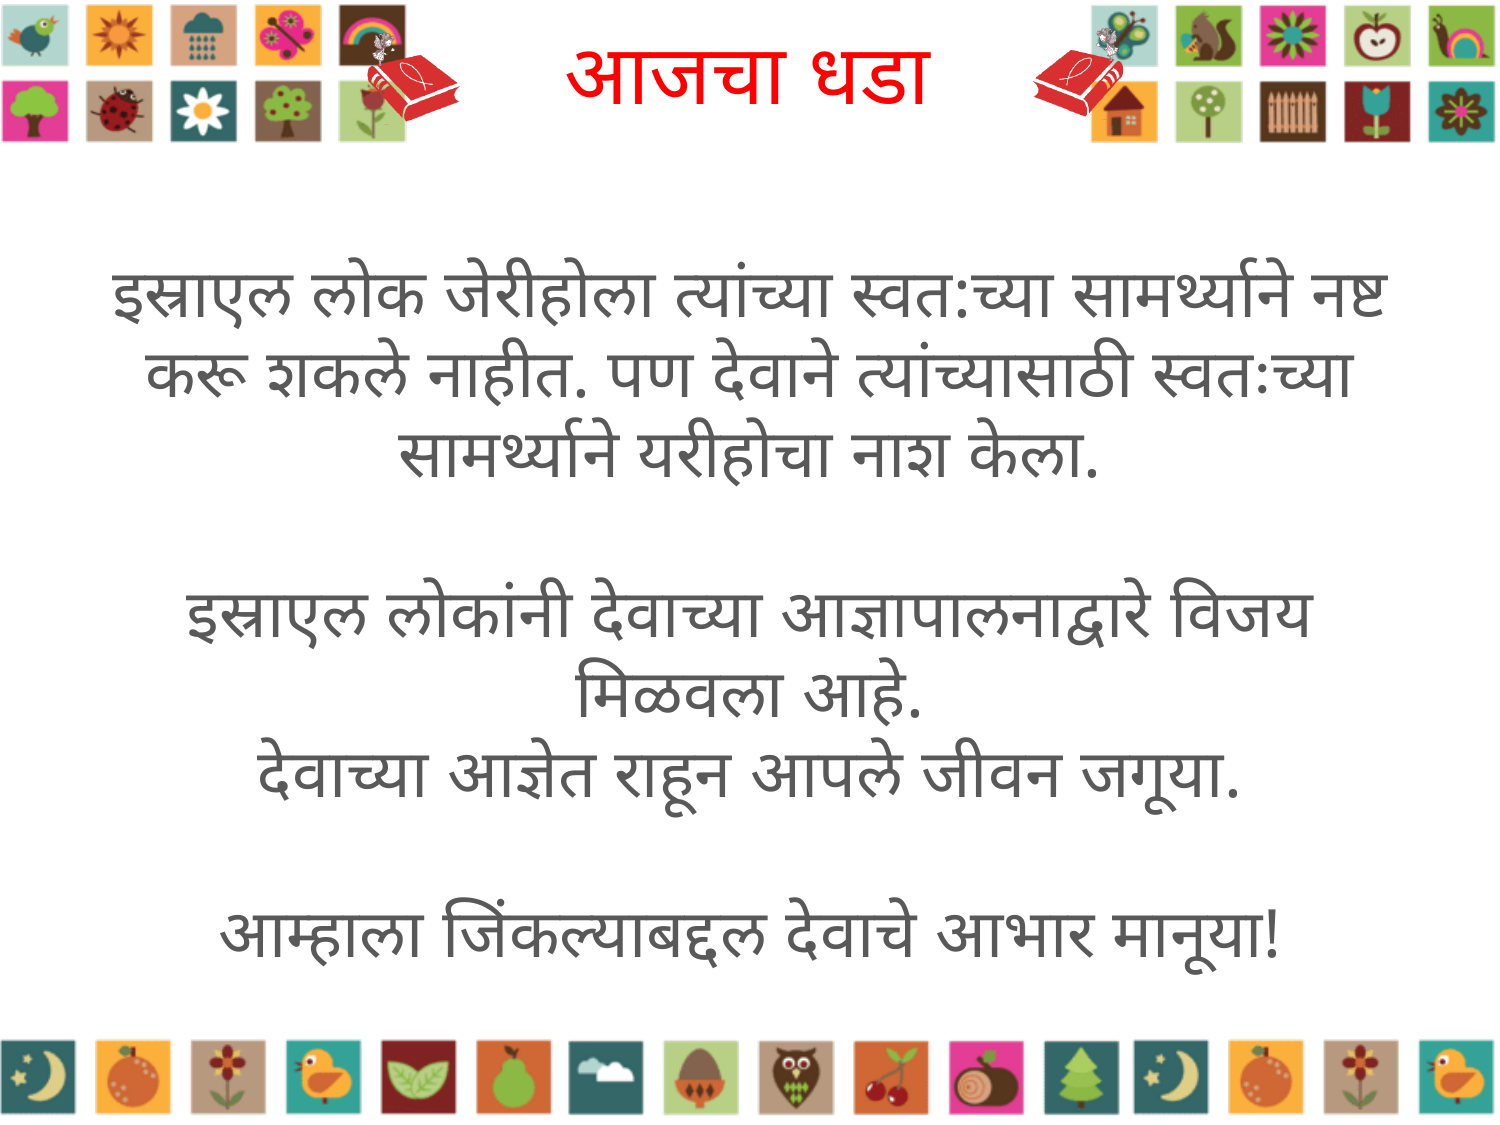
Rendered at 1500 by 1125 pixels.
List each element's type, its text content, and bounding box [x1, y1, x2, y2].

text_box इस्राएल लोक जेरीहोला त्यांच्या स्वत:च्या सामर्थ्याने नष्ट करू शकले नाहीत. पण देवाने त्यांच्यासाठी स्वतःच्या सामर्थ्याने यरीहोचा नाश केला. इस्राएल लोकांनी देवाच्या आज्ञापालनाद्वारे विजय मिळवला आहे. देवाच्या आज्ञेत राहून आपले जीवन जगूया. आम्हाला जिंकल्याबद्दल देवाचे आभार मानूया! [76, 243, 1424, 978]
text_box आजचा धडा [425, 13, 1077, 129]
picture [1001, 3, 1500, 150]
picture [0, 3, 492, 150]
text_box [0, 1028, 1500, 1118]
